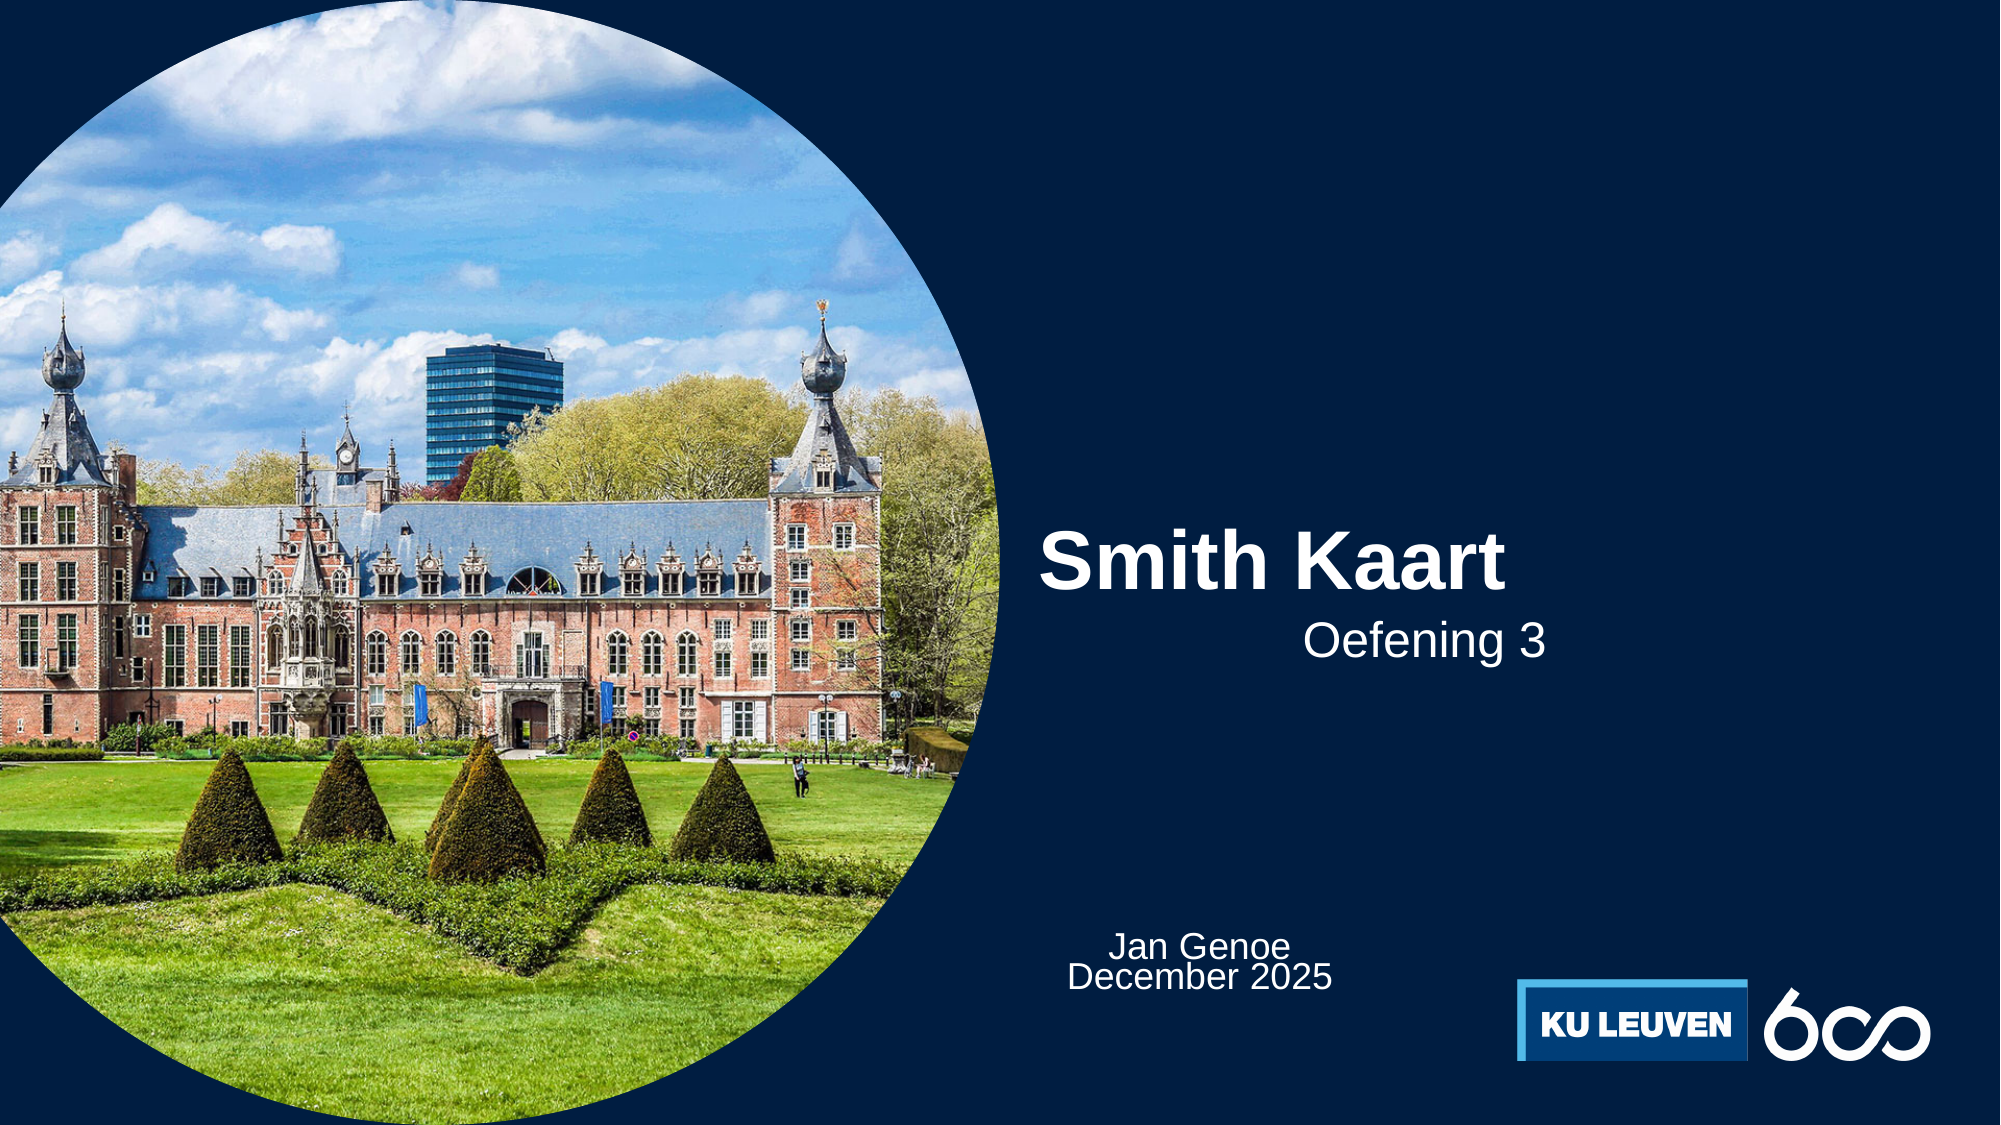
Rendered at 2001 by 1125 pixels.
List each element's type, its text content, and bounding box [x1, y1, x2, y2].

text_box Oefening 3 [1287, 599, 1563, 675]
text_box Jan Genoe [1093, 914, 1307, 944]
title Smith Kaart [1039, 283, 1906, 842]
picture [1517, 979, 1931, 1061]
picture [0, 0, 1000, 1125]
text_box December 2025 [1052, 944, 1348, 1005]
